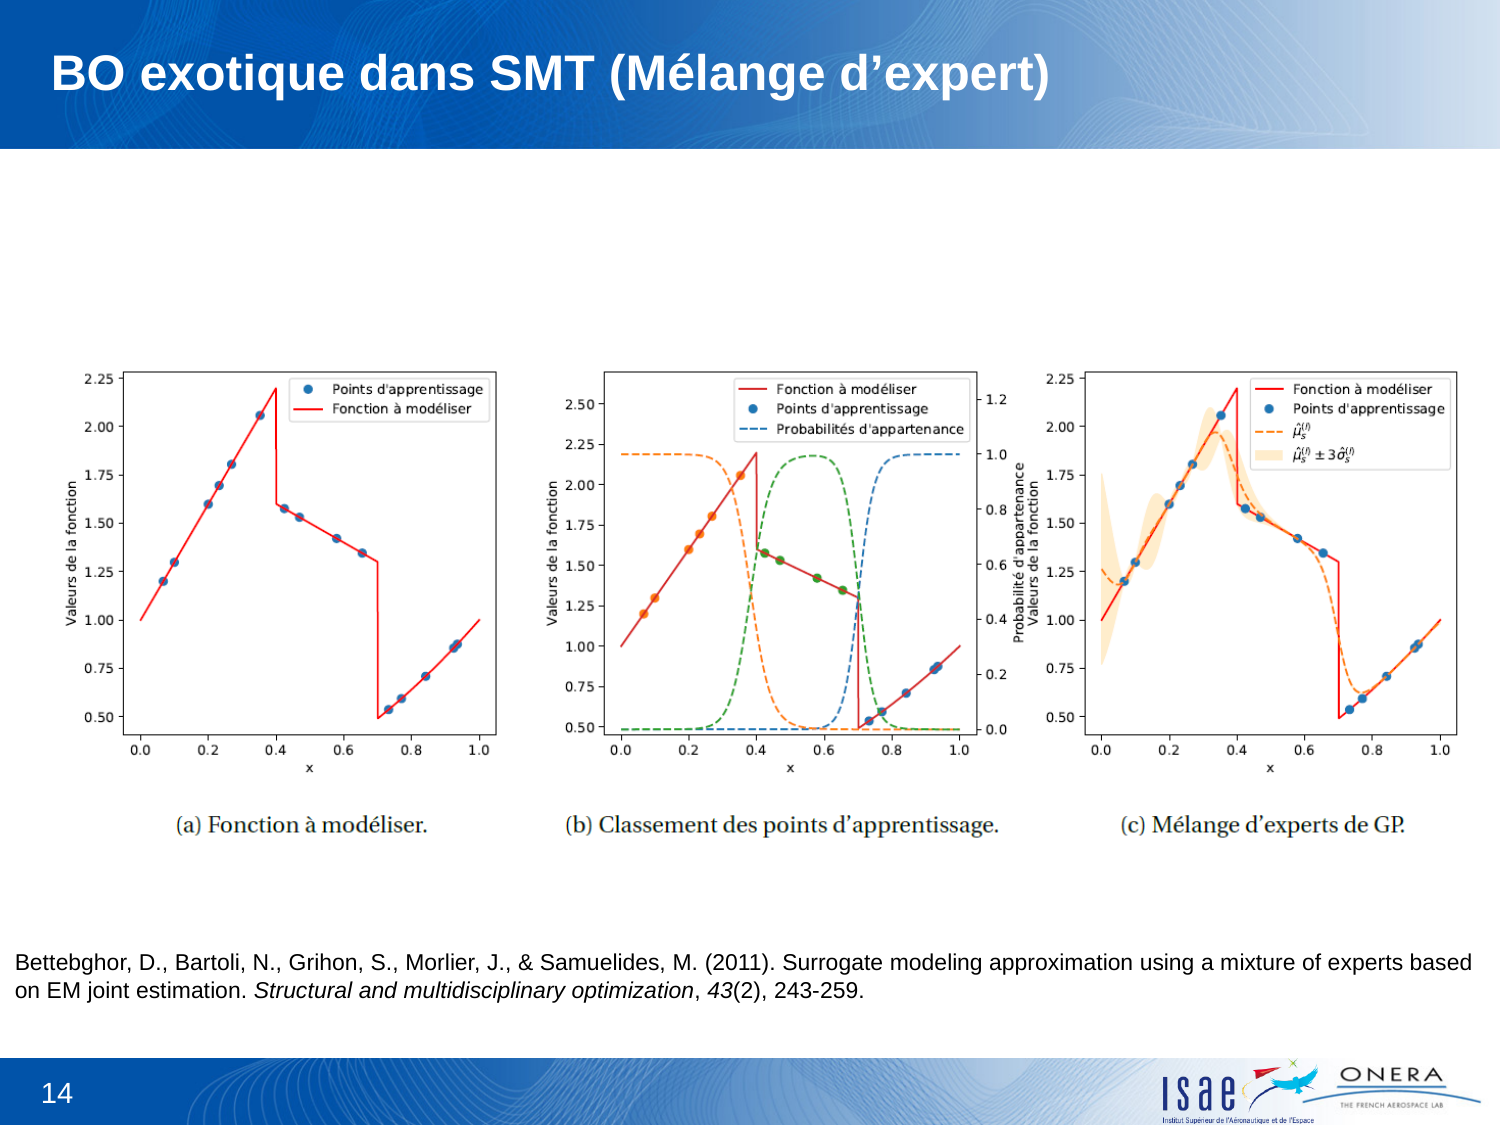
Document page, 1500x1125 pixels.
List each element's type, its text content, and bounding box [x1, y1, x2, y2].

picture [0, 0, 1500, 149]
text_box Bettebghor, D., Bartoli, N., Grihon, S., Morlier, J., & Samuelides, M. (2011). Surrogate modeling approximation using a mixture of experts based on EM joint estimation. Structural and multidisciplinary optimization, 43(2), 243-259. [0, 940, 1500, 1010]
slide_number 14 [0, 1056, 115, 1125]
title BO exotique dans SMT (Mélange d’expert) [50, 0, 1434, 147]
picture [115, 1058, 1500, 1125]
picture [32, 302, 1493, 857]
